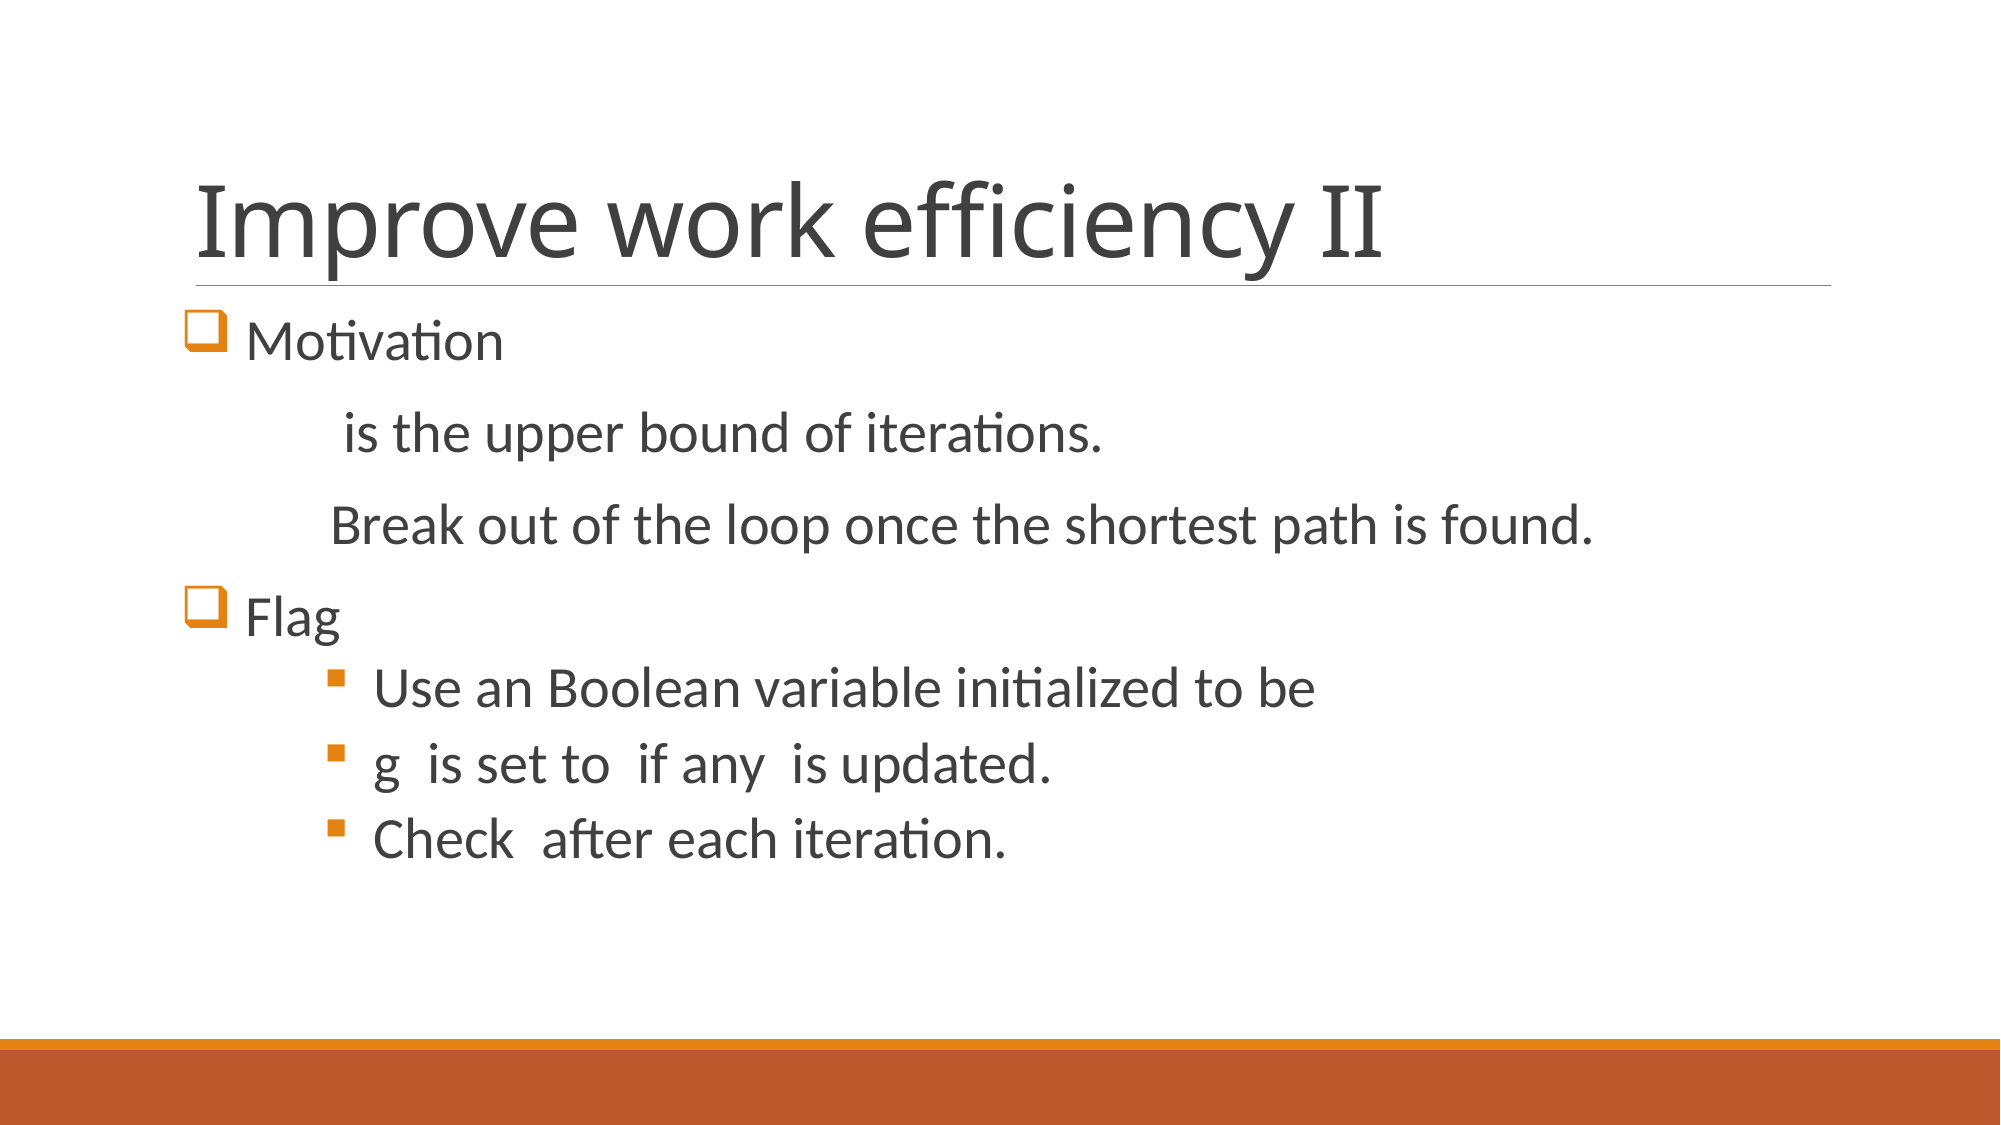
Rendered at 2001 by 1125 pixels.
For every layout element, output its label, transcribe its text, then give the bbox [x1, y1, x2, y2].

title Improve work efficiency II [180, 47, 1830, 285]
